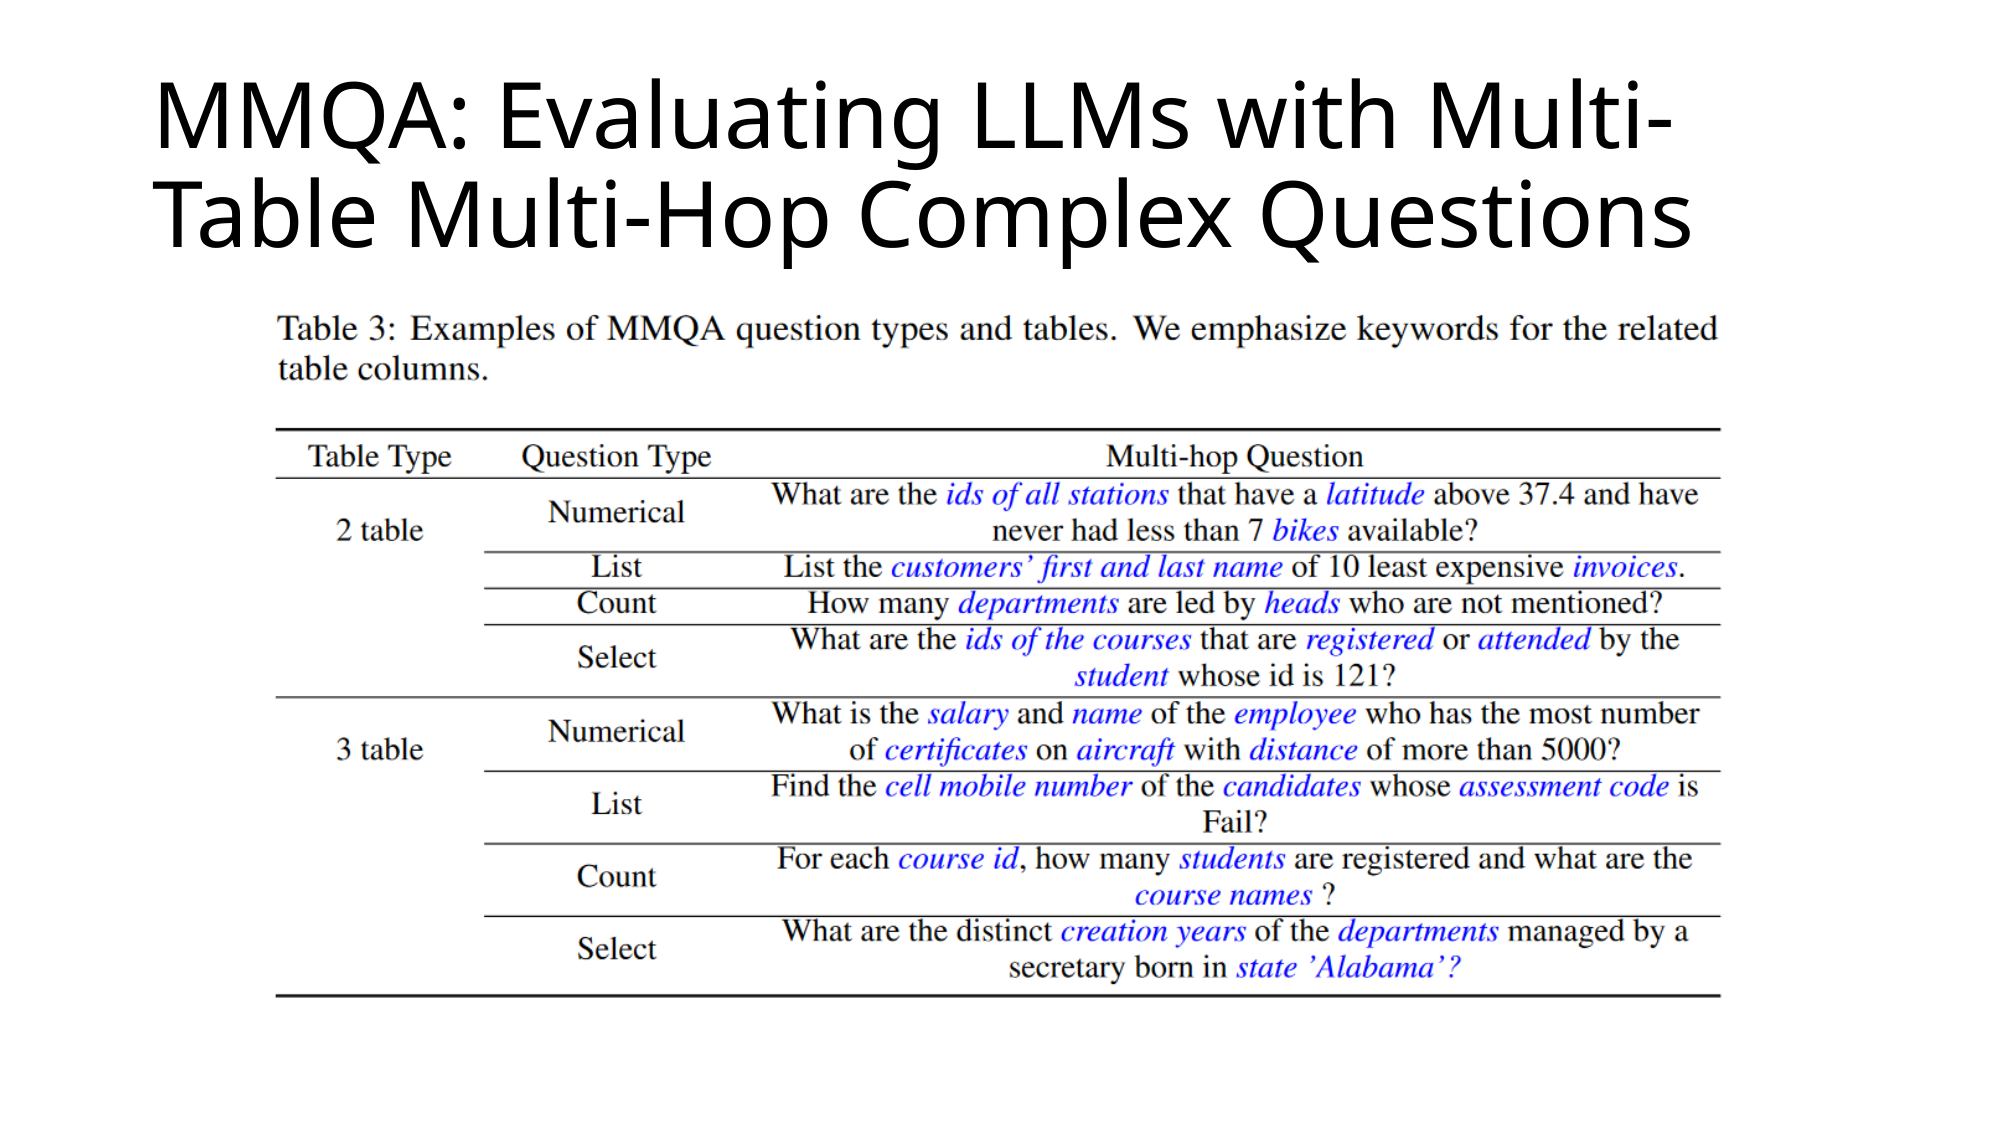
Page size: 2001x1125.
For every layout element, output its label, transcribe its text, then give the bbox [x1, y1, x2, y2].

title MMQA: Evaluating LLMs with Multi-Table Multi-Hop Complex Questions [137, 59, 1863, 278]
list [261, 299, 1739, 1014]
